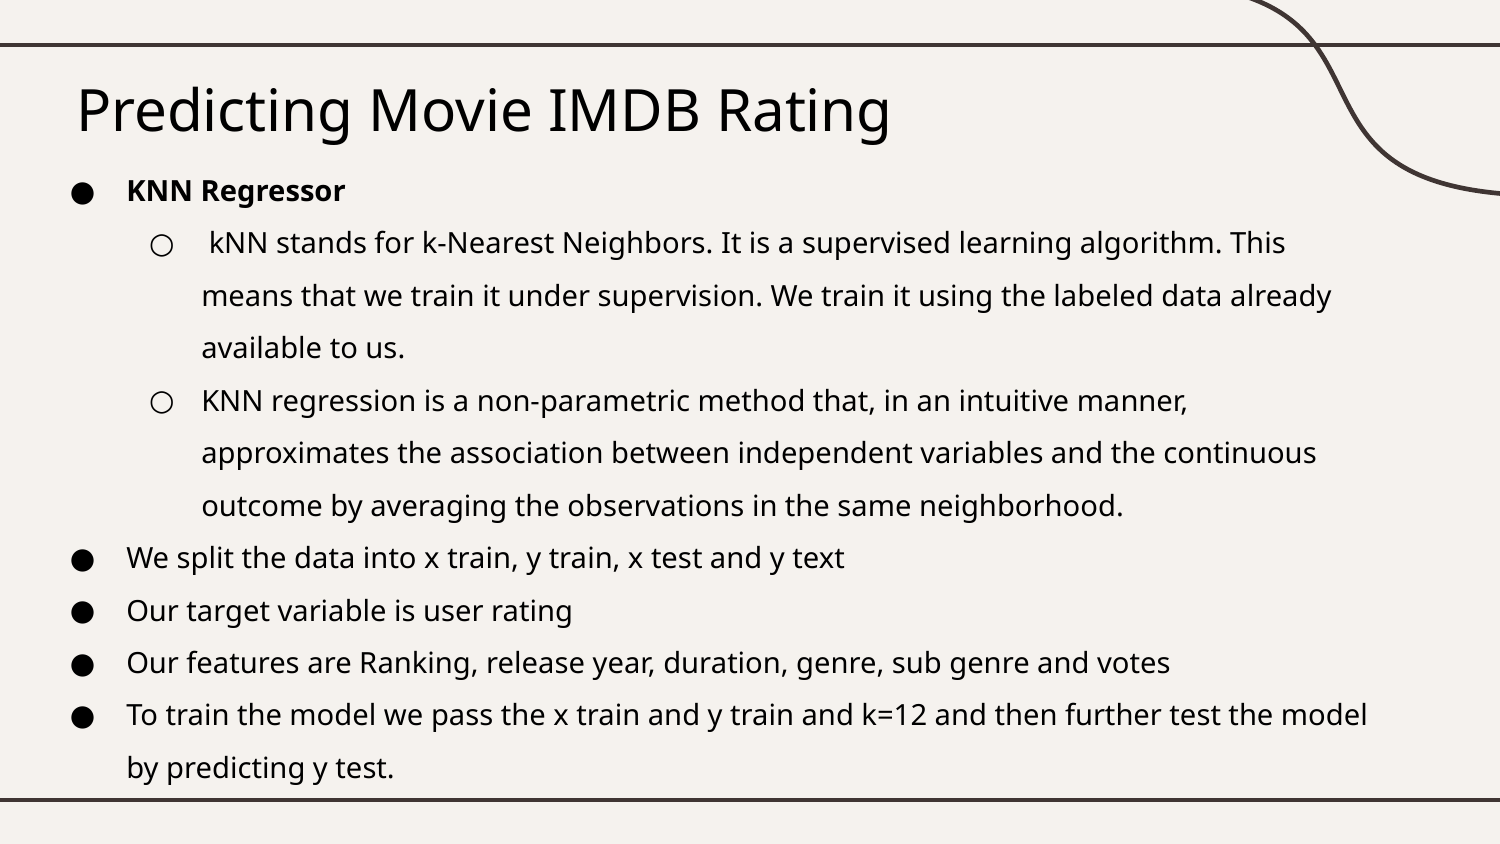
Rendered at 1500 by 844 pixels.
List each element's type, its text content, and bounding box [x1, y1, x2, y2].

title Predicting Movie IMDB Rating [60, 58, 1132, 139]
list KNN Regressor kNN stands for k-Nearest Neighbors. It is a supervised learning algorithm. This means that we train it under supervision. We train it using the labeled data already available to us. KNN regression is a non-parametric method that, in an intuitive manner, approximates the association between independent variables and the continuous outcome by averaging the observations in the same neighborhood. We split the data into x train, y train, x test and y text Our target variable is user rating Our features are Ranking, release year, duration, genre, sub genre and votes To train the model we pass the x train and y train and k=12 and then further test the model by predicting y test. [36, 139, 1399, 767]
